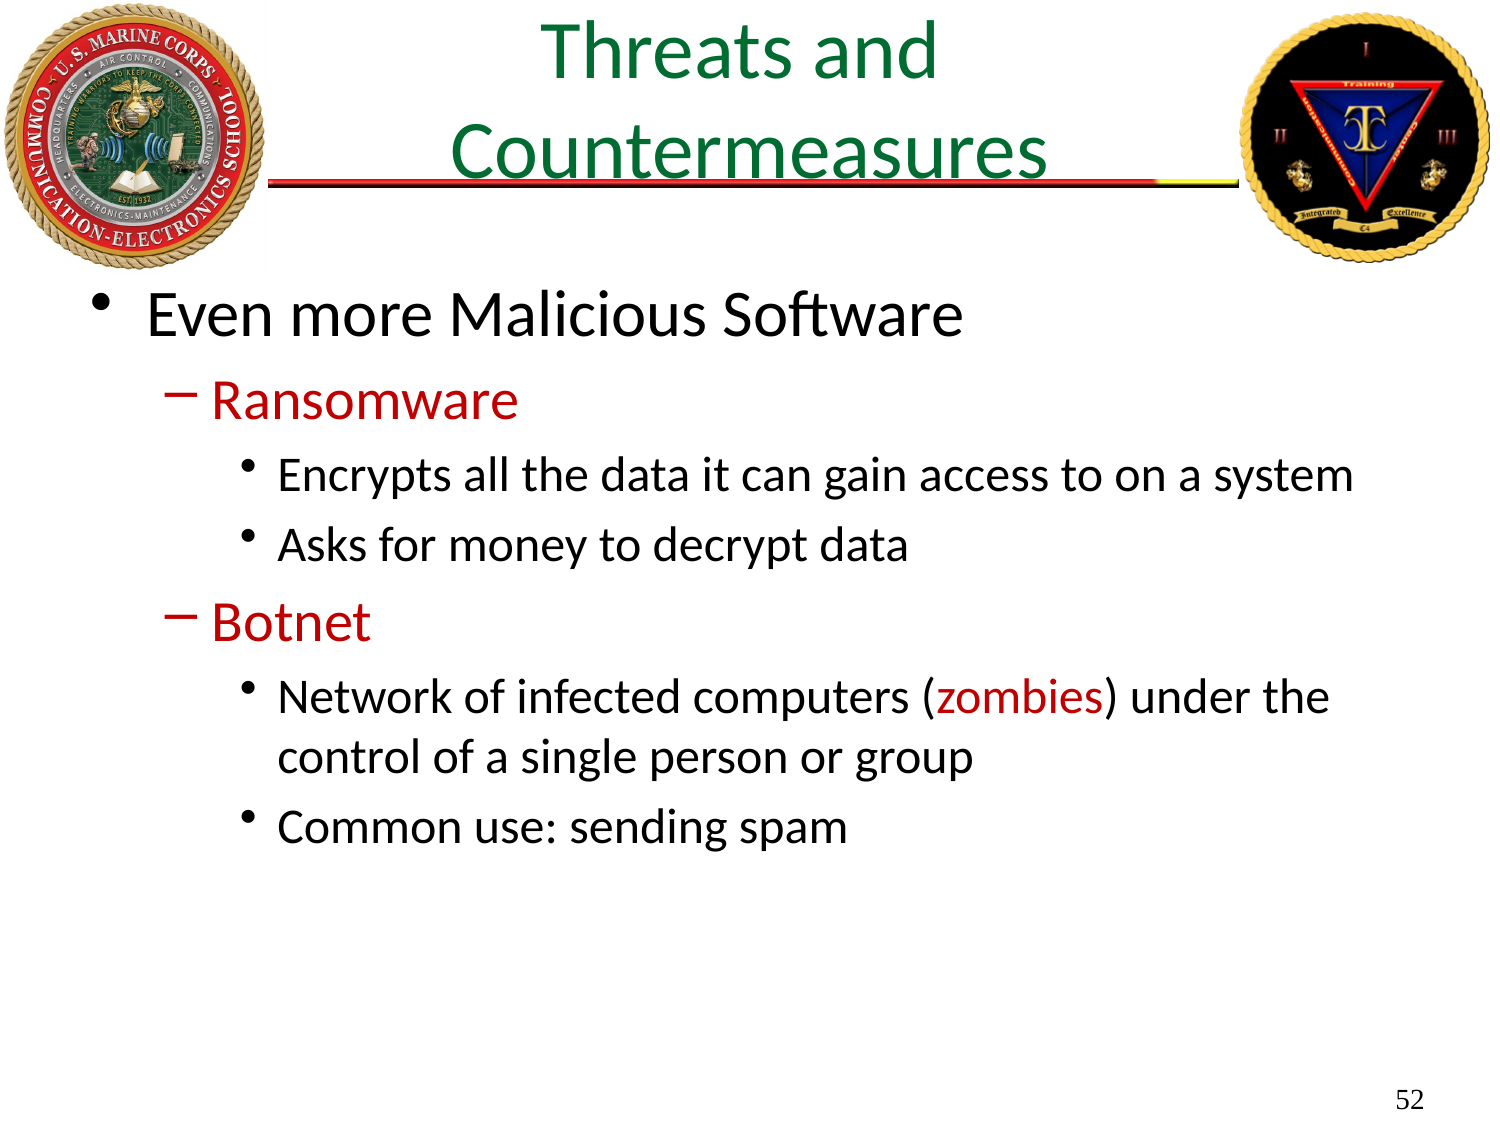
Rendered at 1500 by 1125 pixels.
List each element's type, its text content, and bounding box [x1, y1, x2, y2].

picture [0, 0, 1490, 274]
title Threats and Countermeasures [75, 0, 1425, 175]
list Even more Malicious Software Ransomware Encrypts all the data it can gain access to on a system Asks for money to decrypt data Botnet Network of infected computers (zombies) under the control of a single person or group Common use: sending spam [75, 262, 1425, 1005]
